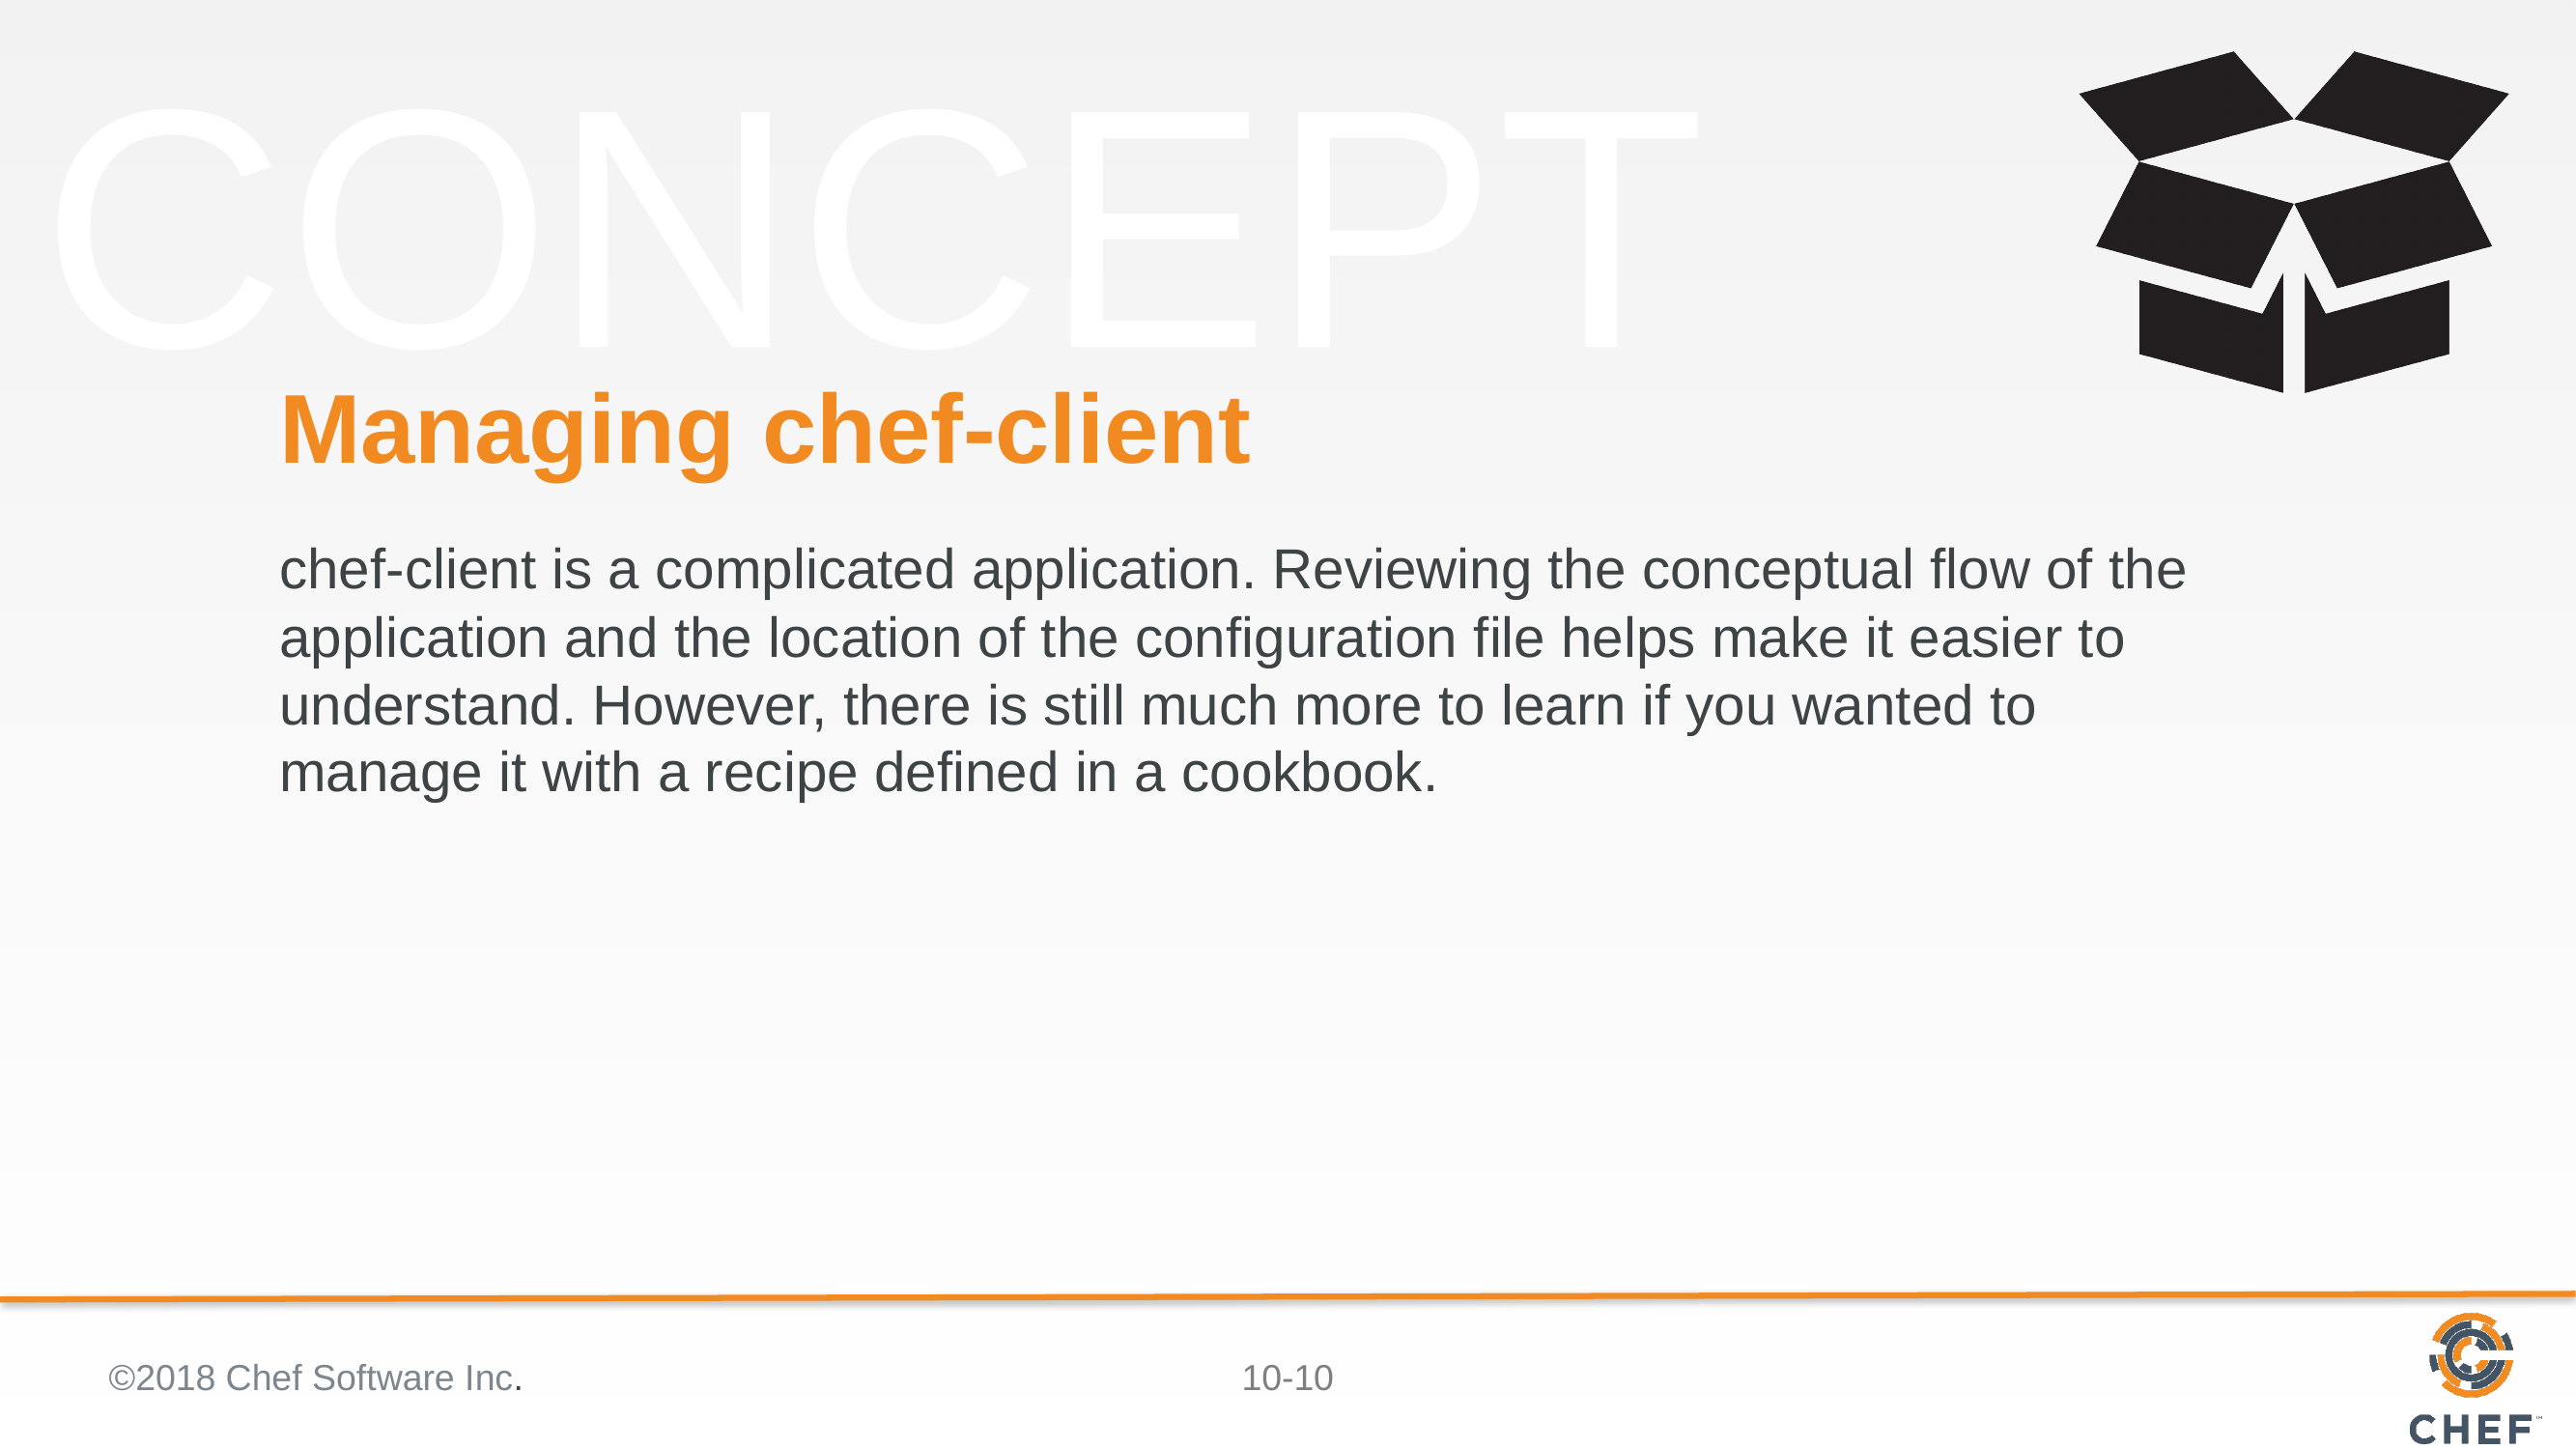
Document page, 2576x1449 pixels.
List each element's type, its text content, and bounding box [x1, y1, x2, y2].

picture [2399, 1297, 2550, 1449]
title Managing chef-client [265, 363, 2217, 499]
subtitle chef-client is a complicated application. Reviewing the conceptual flow of the application and the location of the configuration file helps make it easier to understand. However, there is still much more to learn if you wanted to manage it with a recipe defined in a cookbook. [265, 518, 2217, 1049]
picture [2079, 51, 2509, 399]
